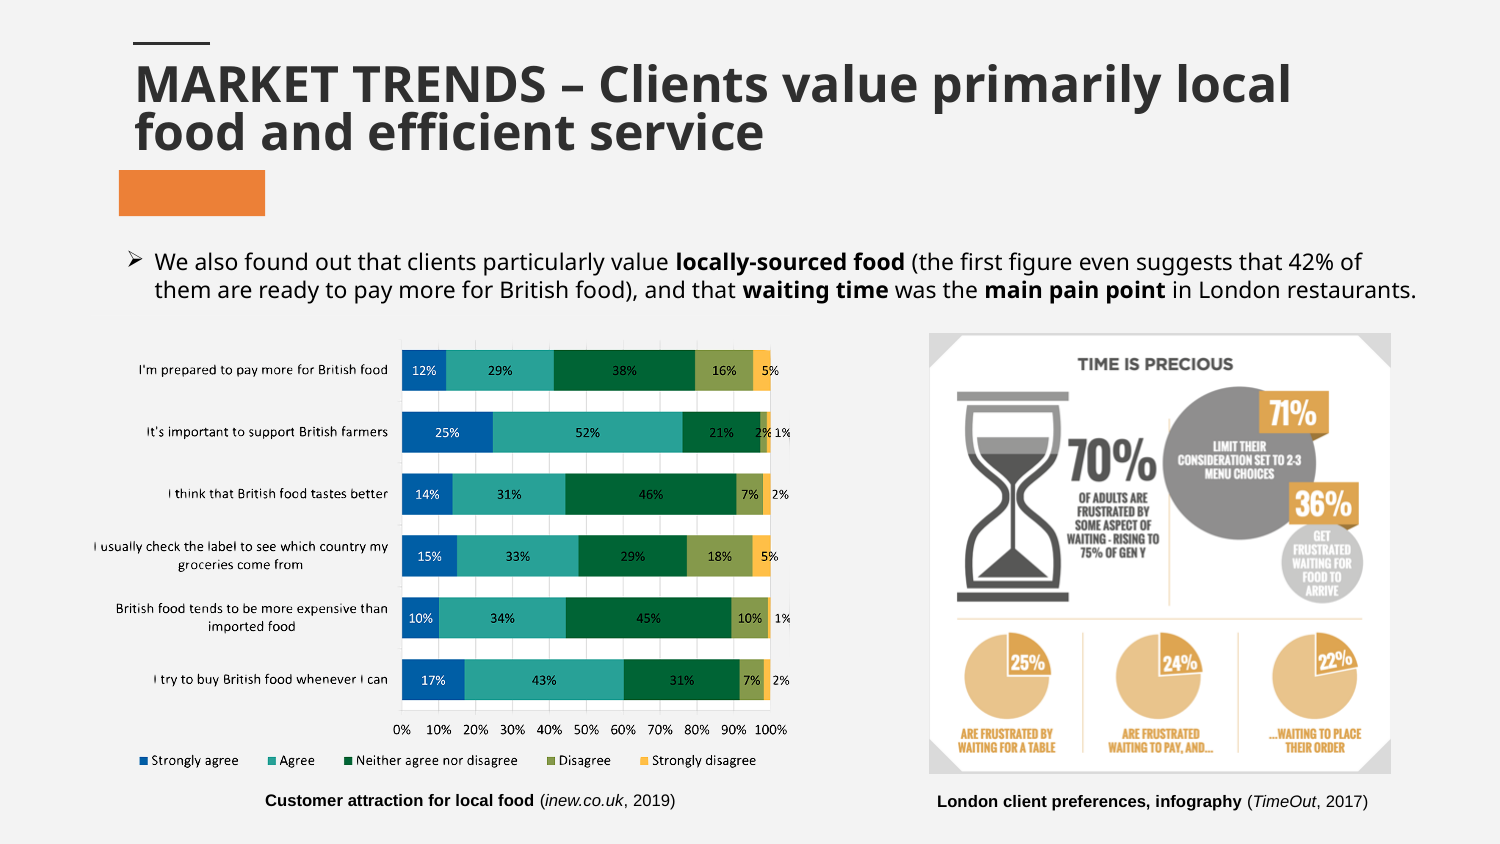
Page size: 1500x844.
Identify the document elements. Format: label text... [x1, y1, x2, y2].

picture [89, 313, 790, 784]
title MARKET TRENDS – Clients value primarily local food and efficient service [119, 49, 1430, 205]
picture [929, 332, 1391, 774]
text_box London client preferences, infography (TimeOut, 2017) [888, 782, 1422, 818]
text_box Customer attraction for local food (inew.co.uk, 2019) [206, 792, 740, 818]
text_box We also found out that clients particularly value locally-sourced food (the first figure even suggests that 42% of them are ready to pay more for British food), and that waiting time was the main pain point in London restaurants. [111, 240, 1437, 311]
